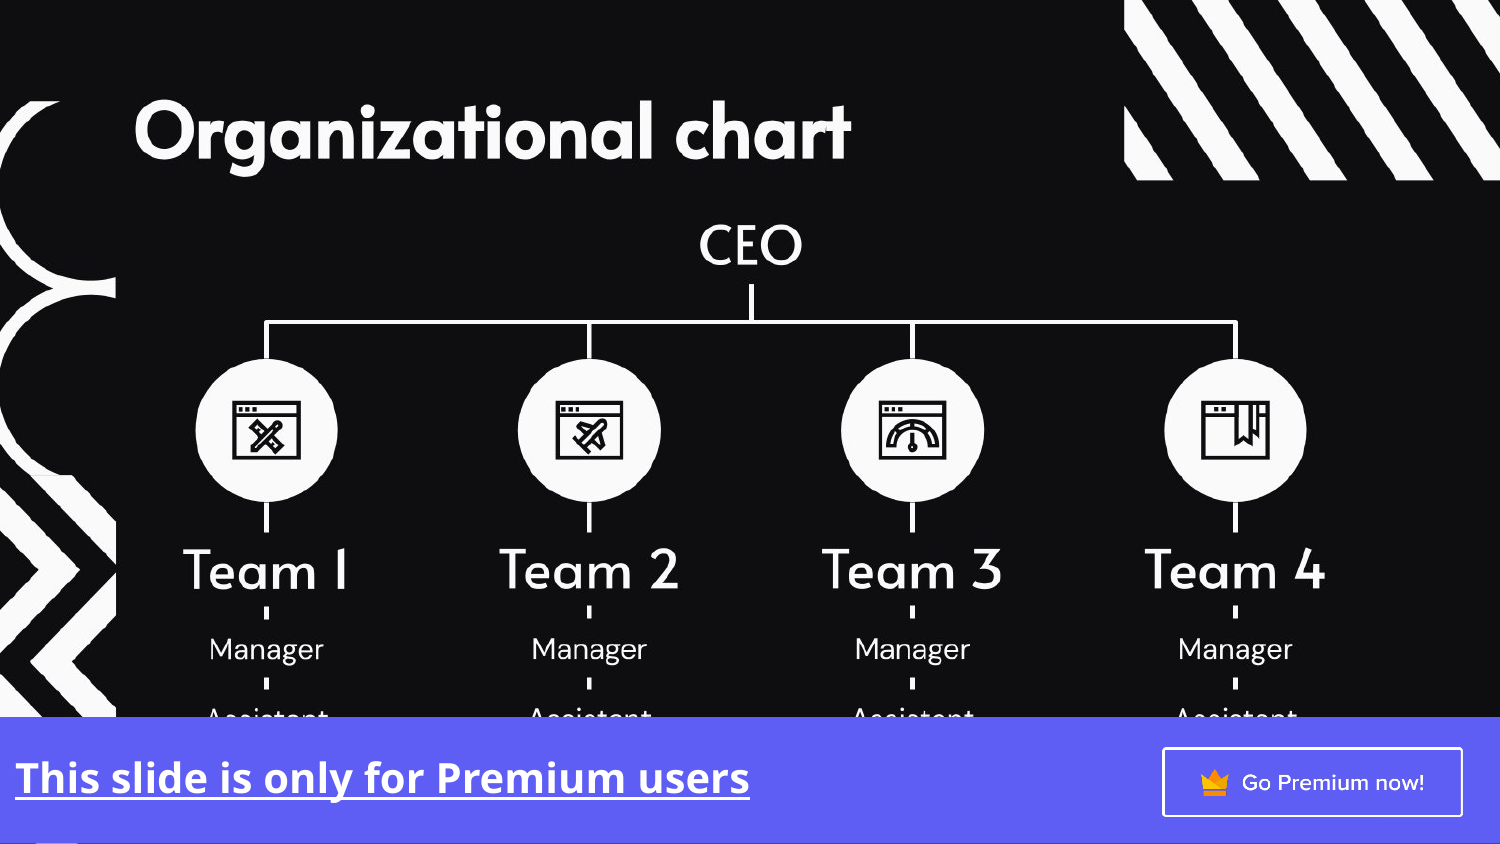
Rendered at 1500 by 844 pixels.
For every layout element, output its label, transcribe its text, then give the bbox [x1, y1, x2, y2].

picture [0, 0, 1500, 717]
picture [1162, 747, 1463, 817]
text_box This slide is only for Premium users [0, 717, 1500, 844]
